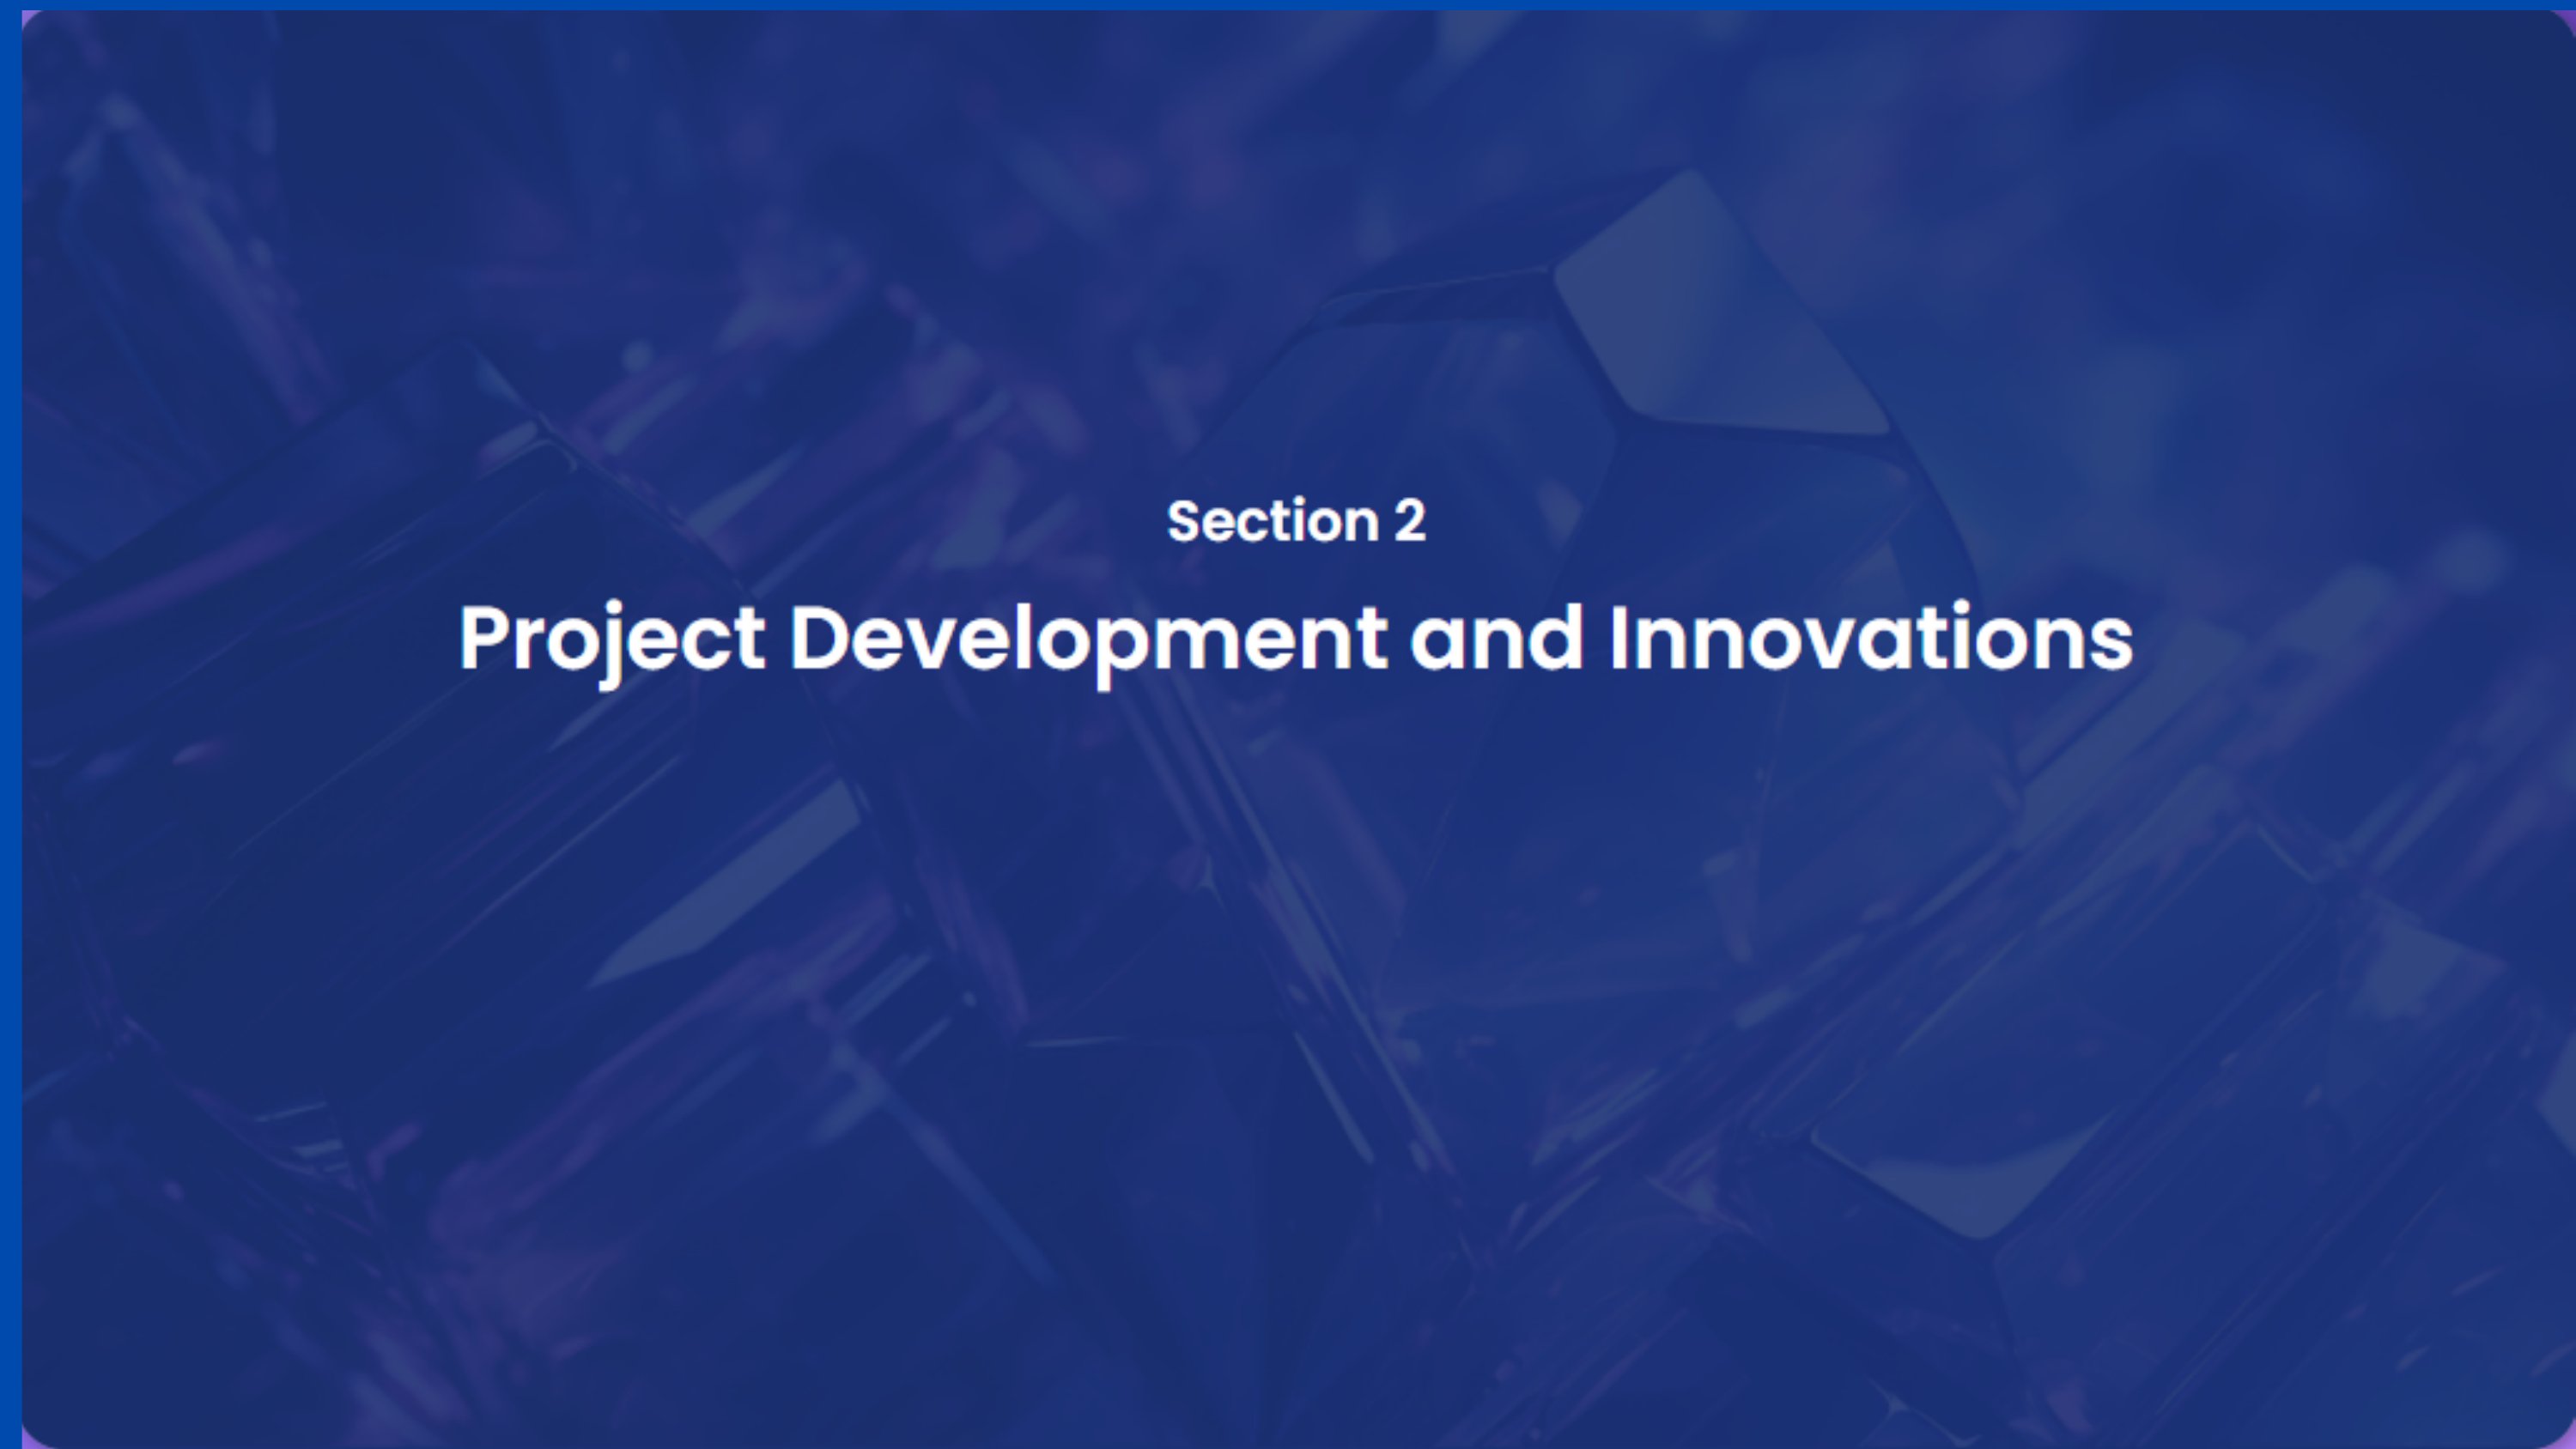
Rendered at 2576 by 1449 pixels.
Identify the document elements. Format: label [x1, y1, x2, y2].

text_box [21, 10, 2576, 1449]
